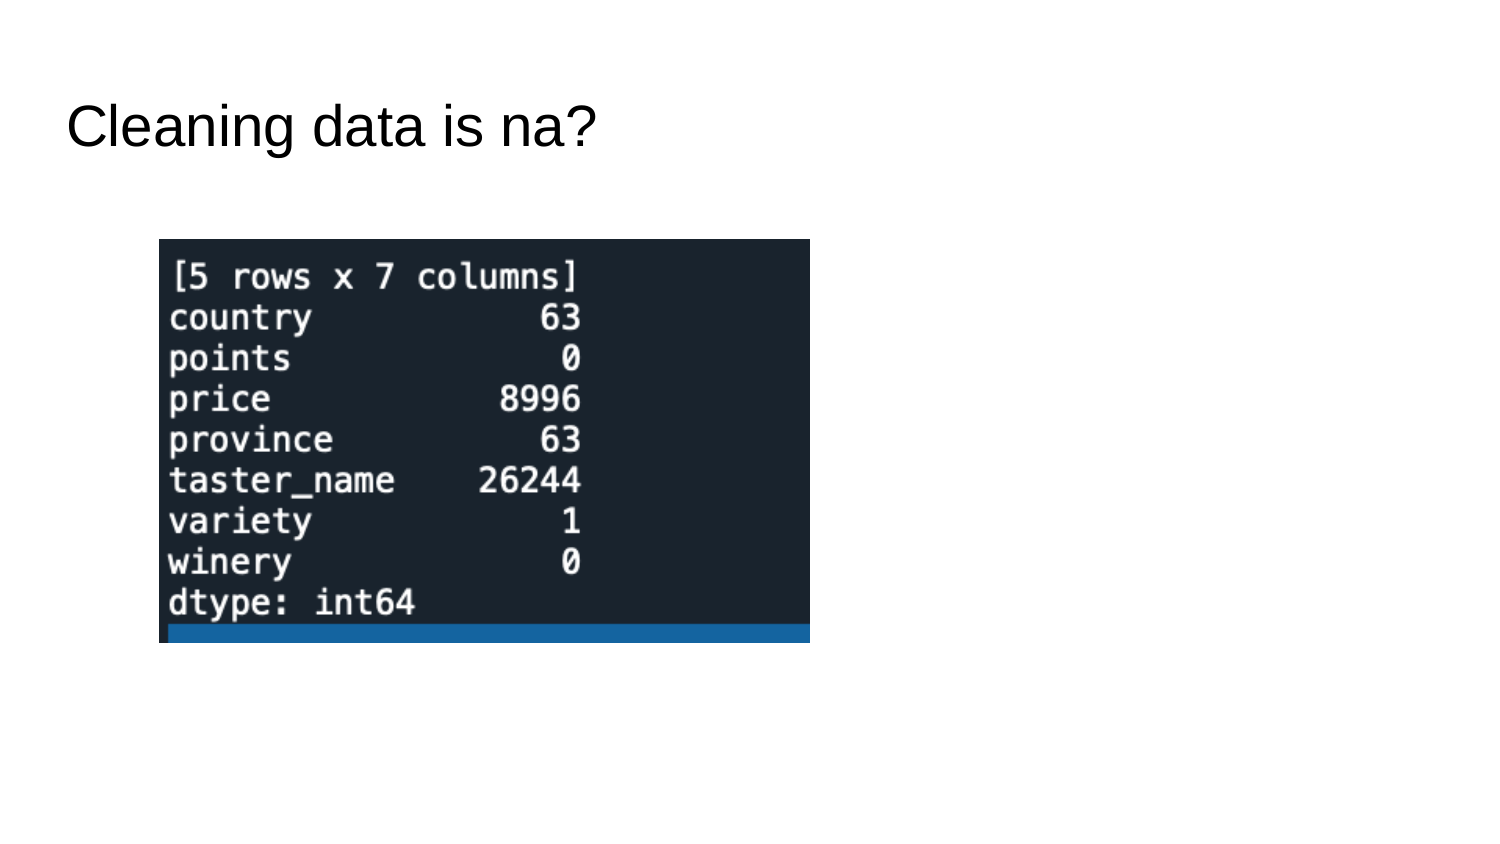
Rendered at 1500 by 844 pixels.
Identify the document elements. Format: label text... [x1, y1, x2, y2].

title Cleaning data is na? [51, 72, 1449, 167]
picture [159, 239, 811, 643]
